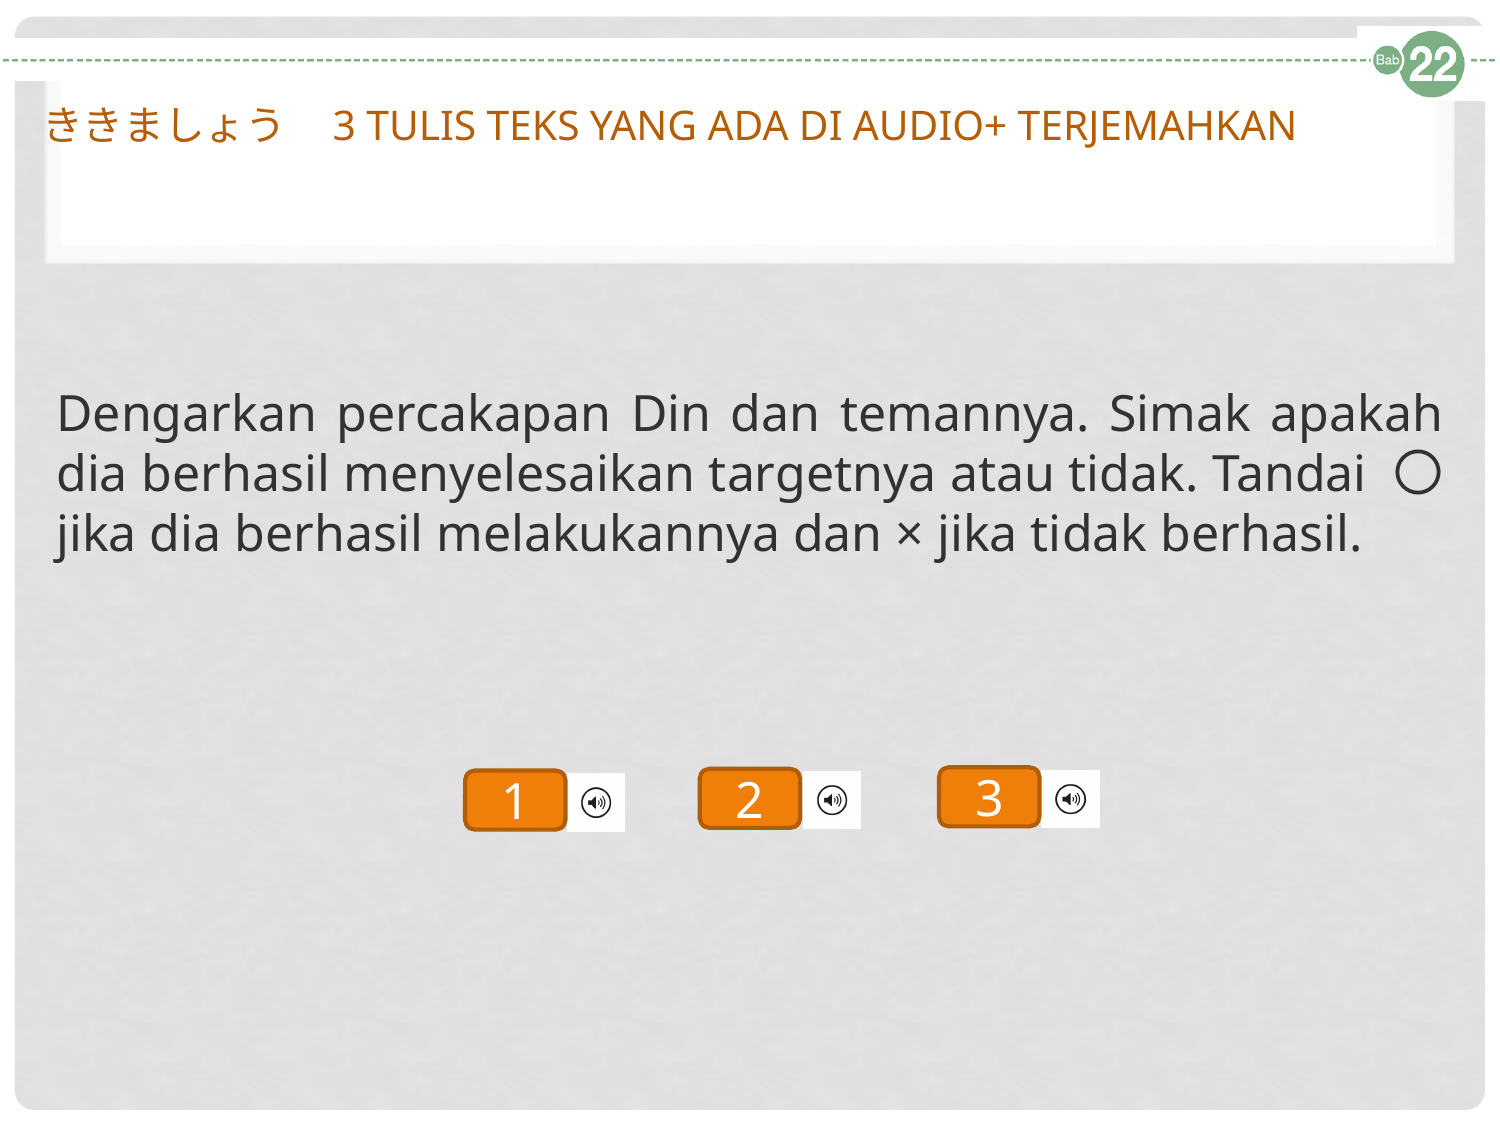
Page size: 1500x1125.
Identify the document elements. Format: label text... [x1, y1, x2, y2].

text_box 2 [697, 766, 802, 830]
picture [566, 772, 626, 833]
picture [1040, 769, 1101, 829]
title ききましょう 3 TULIS TEKS YANG ADA DI AUDIO+ TERJEMAHKAN [23, 101, 1317, 213]
list Dengarkan percakapan Din dan temannya. Simak apakah dia berhasil menyelesaikan targetnya atau tidak. Tandai 〇 jika dia berhasil melakukannya dan × jika tidak berhasil. [41, 373, 1459, 585]
picture [802, 770, 862, 830]
text_box 3 [936, 765, 1040, 829]
text_box 1 [462, 768, 566, 832]
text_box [0, 26, 1498, 101]
